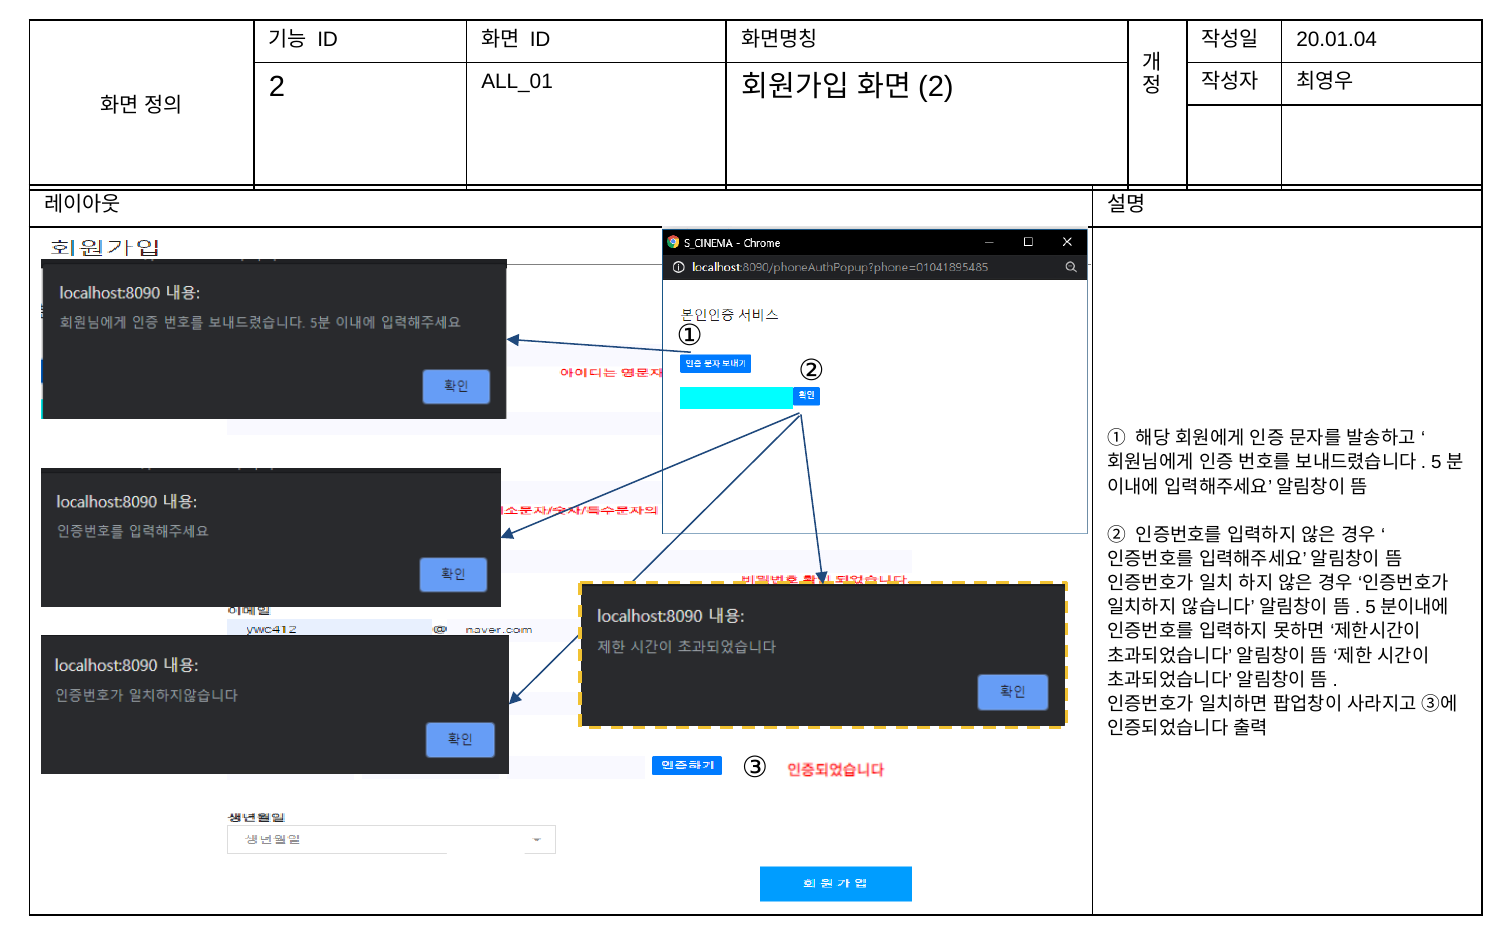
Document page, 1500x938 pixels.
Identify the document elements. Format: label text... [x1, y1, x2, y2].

table_header 20.01.04 [1282, 21, 1481, 62]
table_header 화면 ID [467, 21, 725, 62]
table_cell 최영우 [1282, 63, 1481, 104]
table_cell ① 해당 회원에게 인증 문자를 발송하고 ‘회원님에게 인증 번호를 보내드렸습니다. 5분 이내에 입력해주세요’ 알림창이 뜸 ② 인증번호를 입력하지 않은 경우 ‘인증번호를 입력해주세요’ 알림창이 뜸 인증번호가 일치 하지 않은 경우 ‘인증번호가 일치하지 않습니다’ 알림창이 뜸. 5분이내에 인증번호를 입력하지 못하면 ‘제한시간이 초과되었습니다’ 알림창이 뜸 ‘제한 시간이 초과되었습니다’ 알림창이 뜸. 인증번호가 일치하면 팝업창이 사라지고 ③에 인증되었습니다 출력 [1096, 228, 1481, 914]
table_cell 회원가입 화면(2) [727, 63, 1127, 189]
table_cell 작성자 [1188, 63, 1281, 104]
table_header 화면 정의 [30, 21, 253, 189]
table_header 개정 [1129, 21, 1186, 189]
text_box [500, 412, 800, 539]
table_cell ALL_01 [467, 63, 725, 189]
table_header 설명 [1093, 191, 1481, 226]
table_header 작성일 [1188, 21, 1281, 62]
picture [29, 224, 1093, 916]
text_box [506, 339, 692, 353]
table_header 레이아웃 [30, 191, 1092, 224]
table_cell [1282, 106, 1481, 189]
table_cell [1188, 106, 1281, 189]
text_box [508, 415, 797, 705]
table_header 기능 ID [255, 21, 466, 62]
table_cell 2 [255, 63, 466, 189]
table_header 화면명칭 [727, 21, 1127, 62]
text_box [800, 414, 824, 585]
